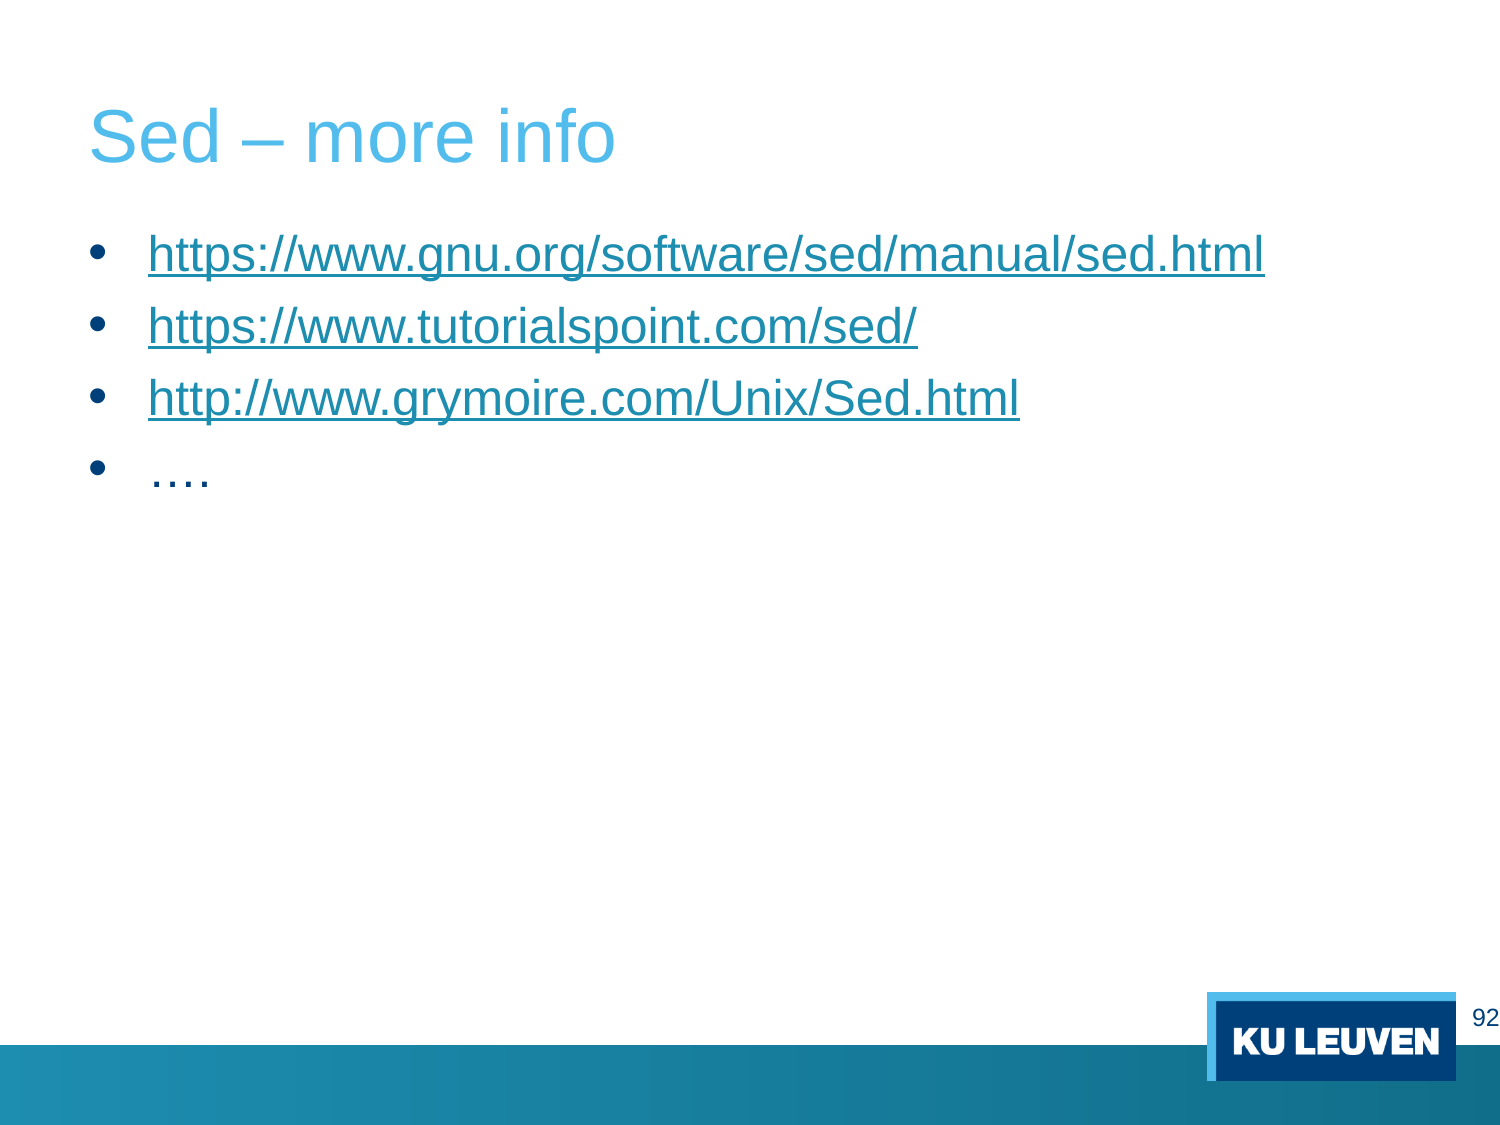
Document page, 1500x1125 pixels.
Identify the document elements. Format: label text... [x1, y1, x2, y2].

title Sed – more info [88, 29, 1456, 178]
picture [1207, 992, 1456, 1081]
list https://www.gnu.org/software/sed/manual/sed.html https://www.tutorialspoint.com/sed/ http://www.grymoire.com/Unix/Sed.html …. [88, 221, 1456, 948]
slide_number 92 [1346, 1000, 1500, 1049]
